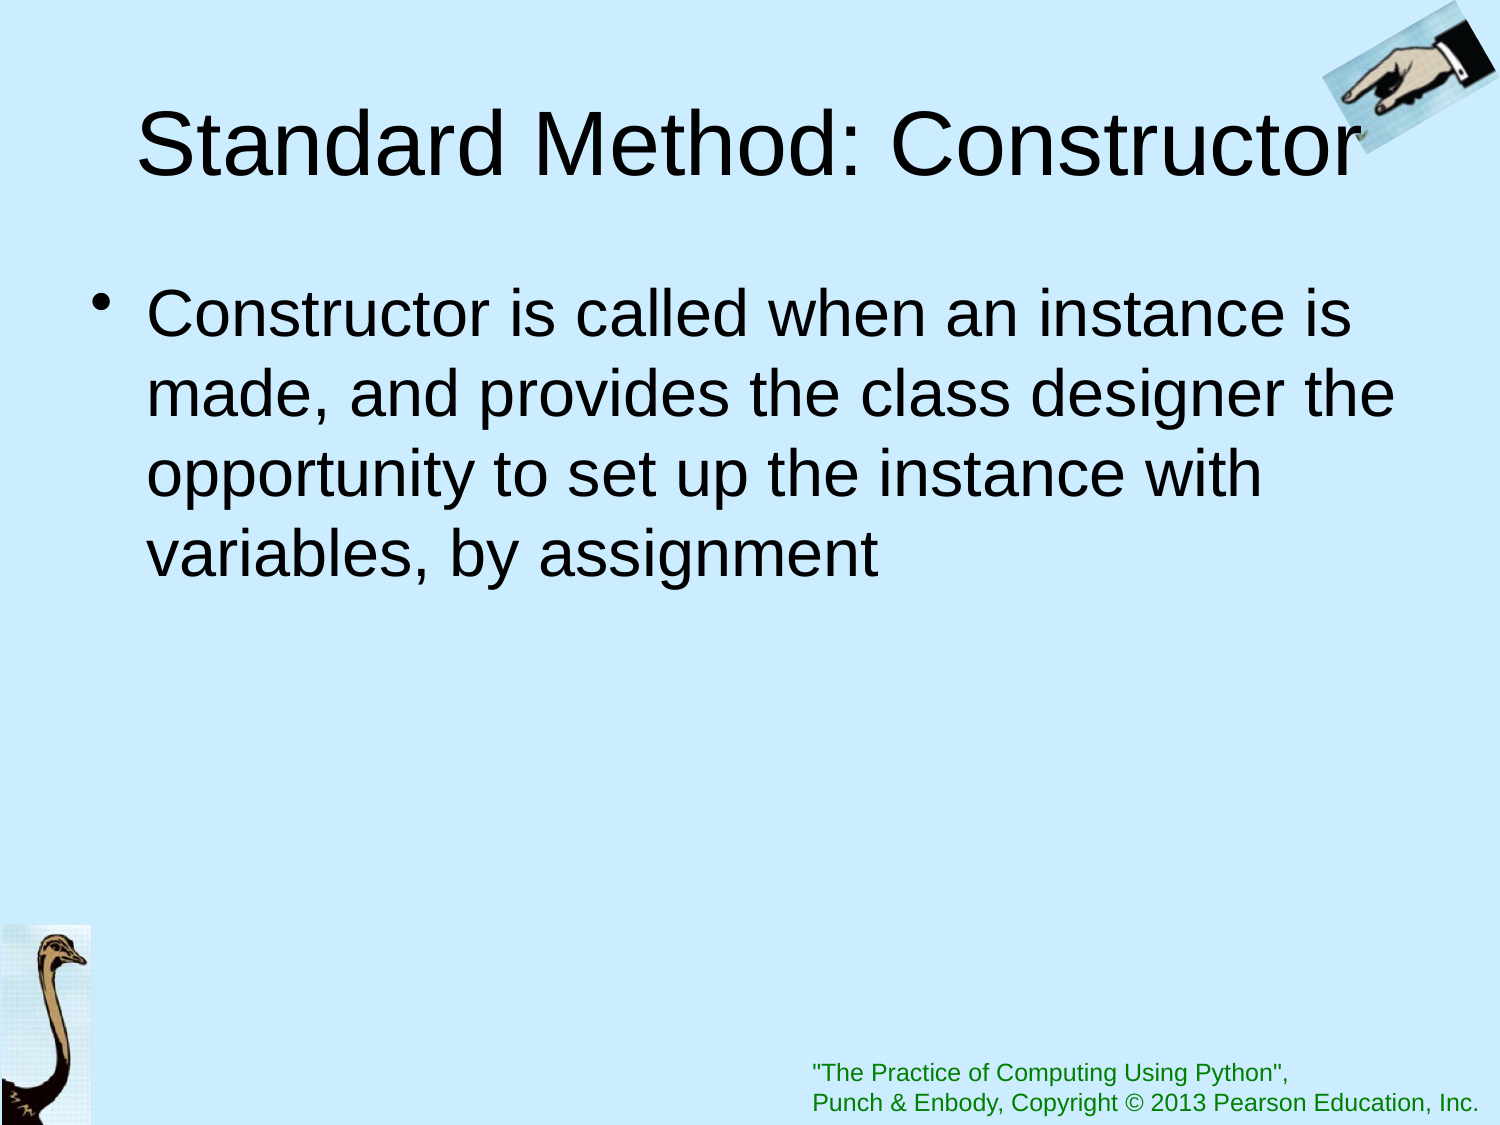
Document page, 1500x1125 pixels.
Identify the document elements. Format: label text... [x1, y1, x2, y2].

title Standard Method: Constructor [75, 45, 1425, 233]
picture [2, 924, 92, 1125]
picture [1378, 0, 1499, 120]
list Constructor is called when an instance is made, and provides the class designer the opportunity to set up the instance with variables, by assignment [75, 262, 1425, 1005]
